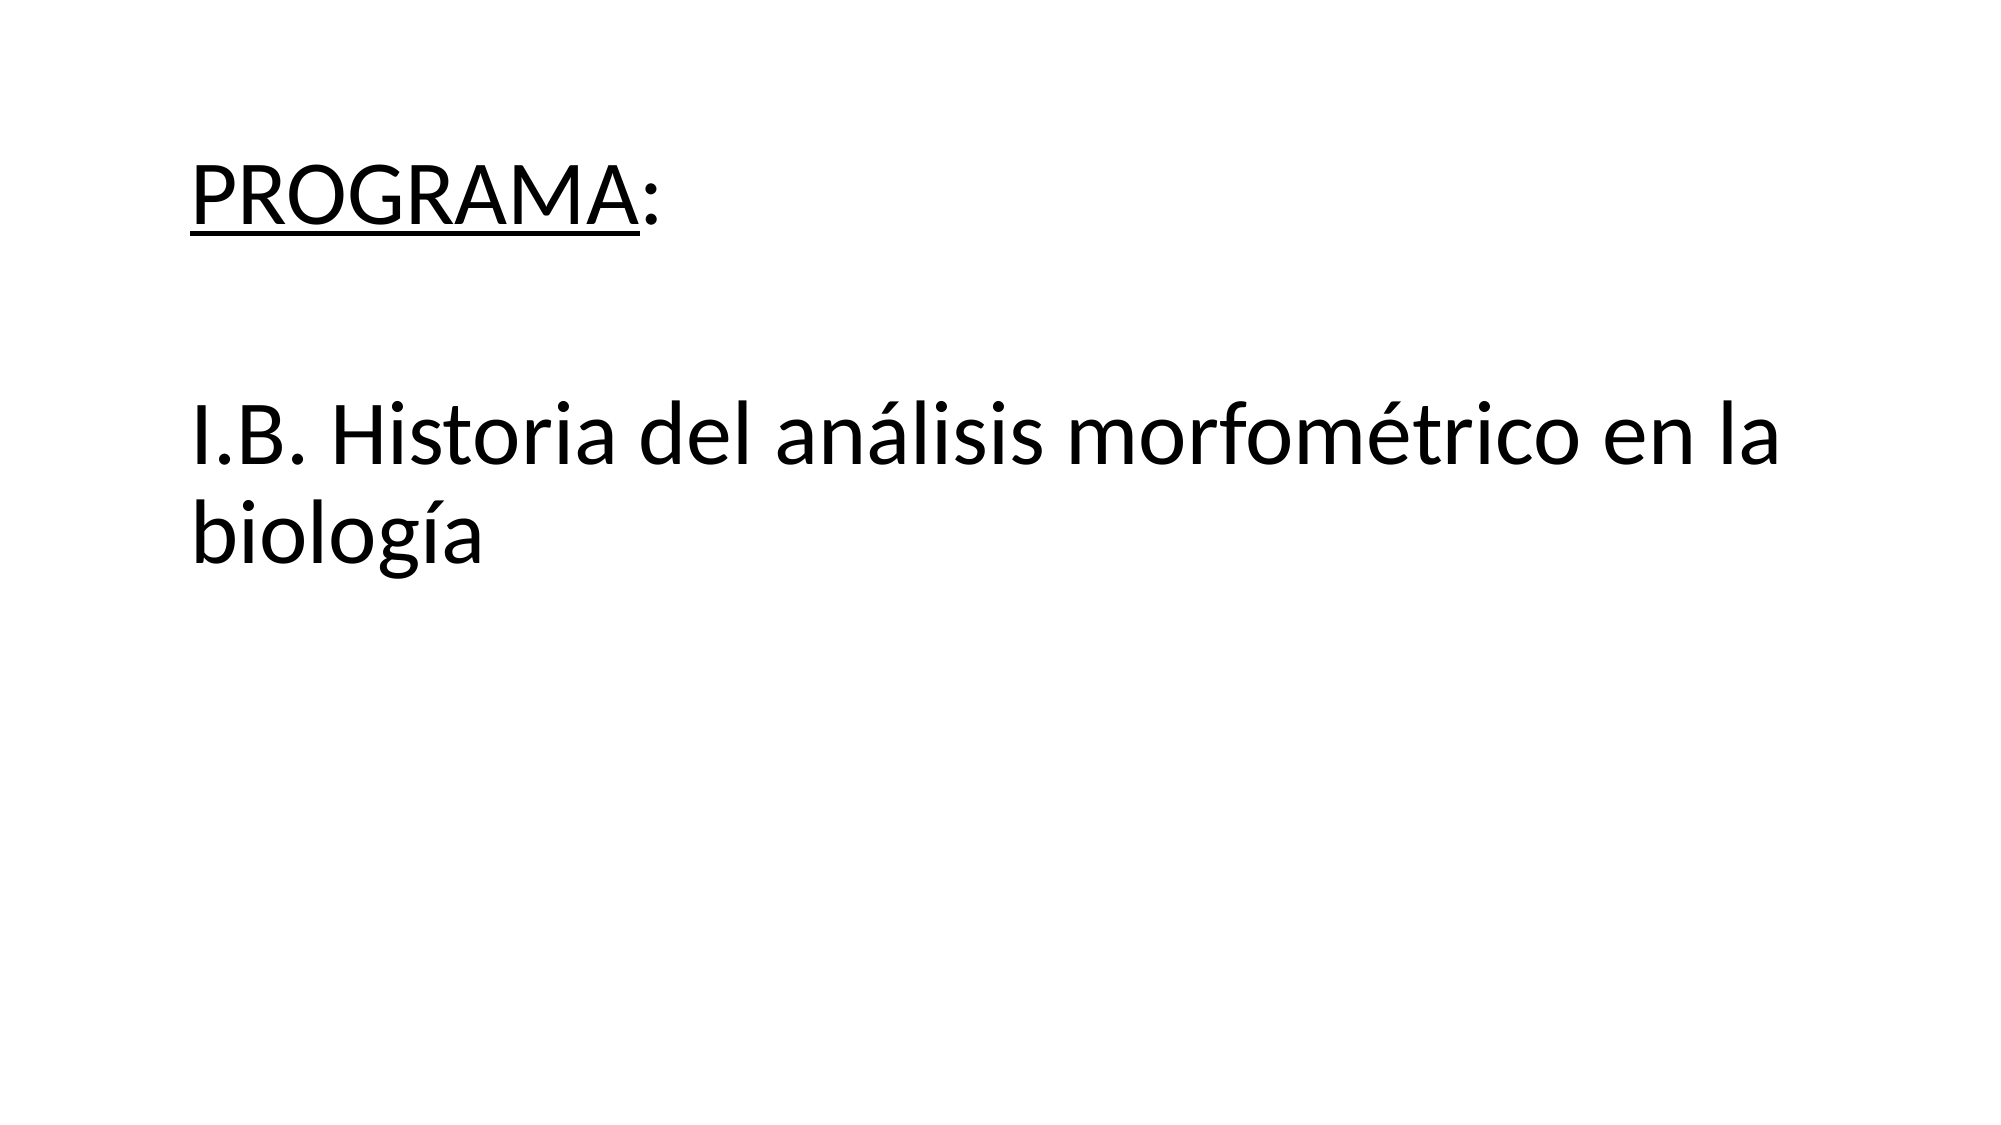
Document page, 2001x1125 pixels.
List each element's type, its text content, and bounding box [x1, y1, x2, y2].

subtitle PROGRAMA: I.B. Historia del análisis morfométrico en la biología [175, 138, 1817, 908]
